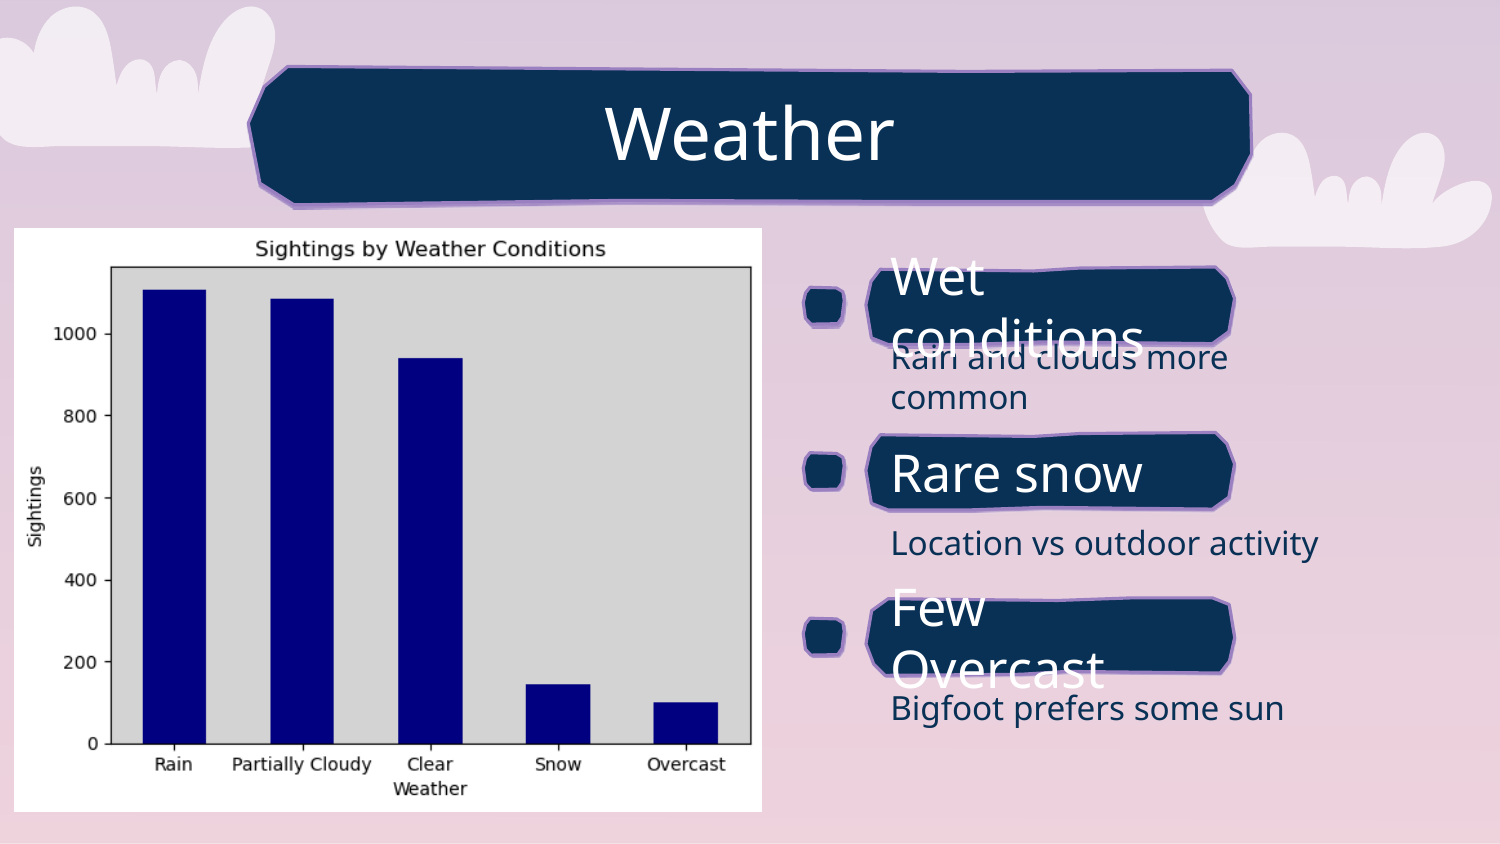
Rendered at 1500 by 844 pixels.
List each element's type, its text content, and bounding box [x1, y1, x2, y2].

picture [0, 0, 1500, 844]
subtitle Few Overcast [875, 609, 1226, 664]
text_box [865, 597, 1235, 672]
text_box [803, 287, 845, 325]
text_box [865, 432, 1235, 506]
text_box [281, 66, 1234, 72]
title Weather [118, 72, 1382, 167]
subtitle Rare snow [875, 444, 1226, 499]
text_box [803, 452, 845, 490]
text_box [803, 618, 845, 656]
subtitle Rain and clouds more common [875, 341, 1382, 412]
subtitle Bigfoot prefers some sun [875, 672, 1382, 743]
subtitle Location vs outdoor activity [875, 506, 1382, 577]
text_box [256, 167, 1245, 205]
subtitle Wet conditions [875, 278, 1226, 333]
text_box [865, 266, 1235, 341]
